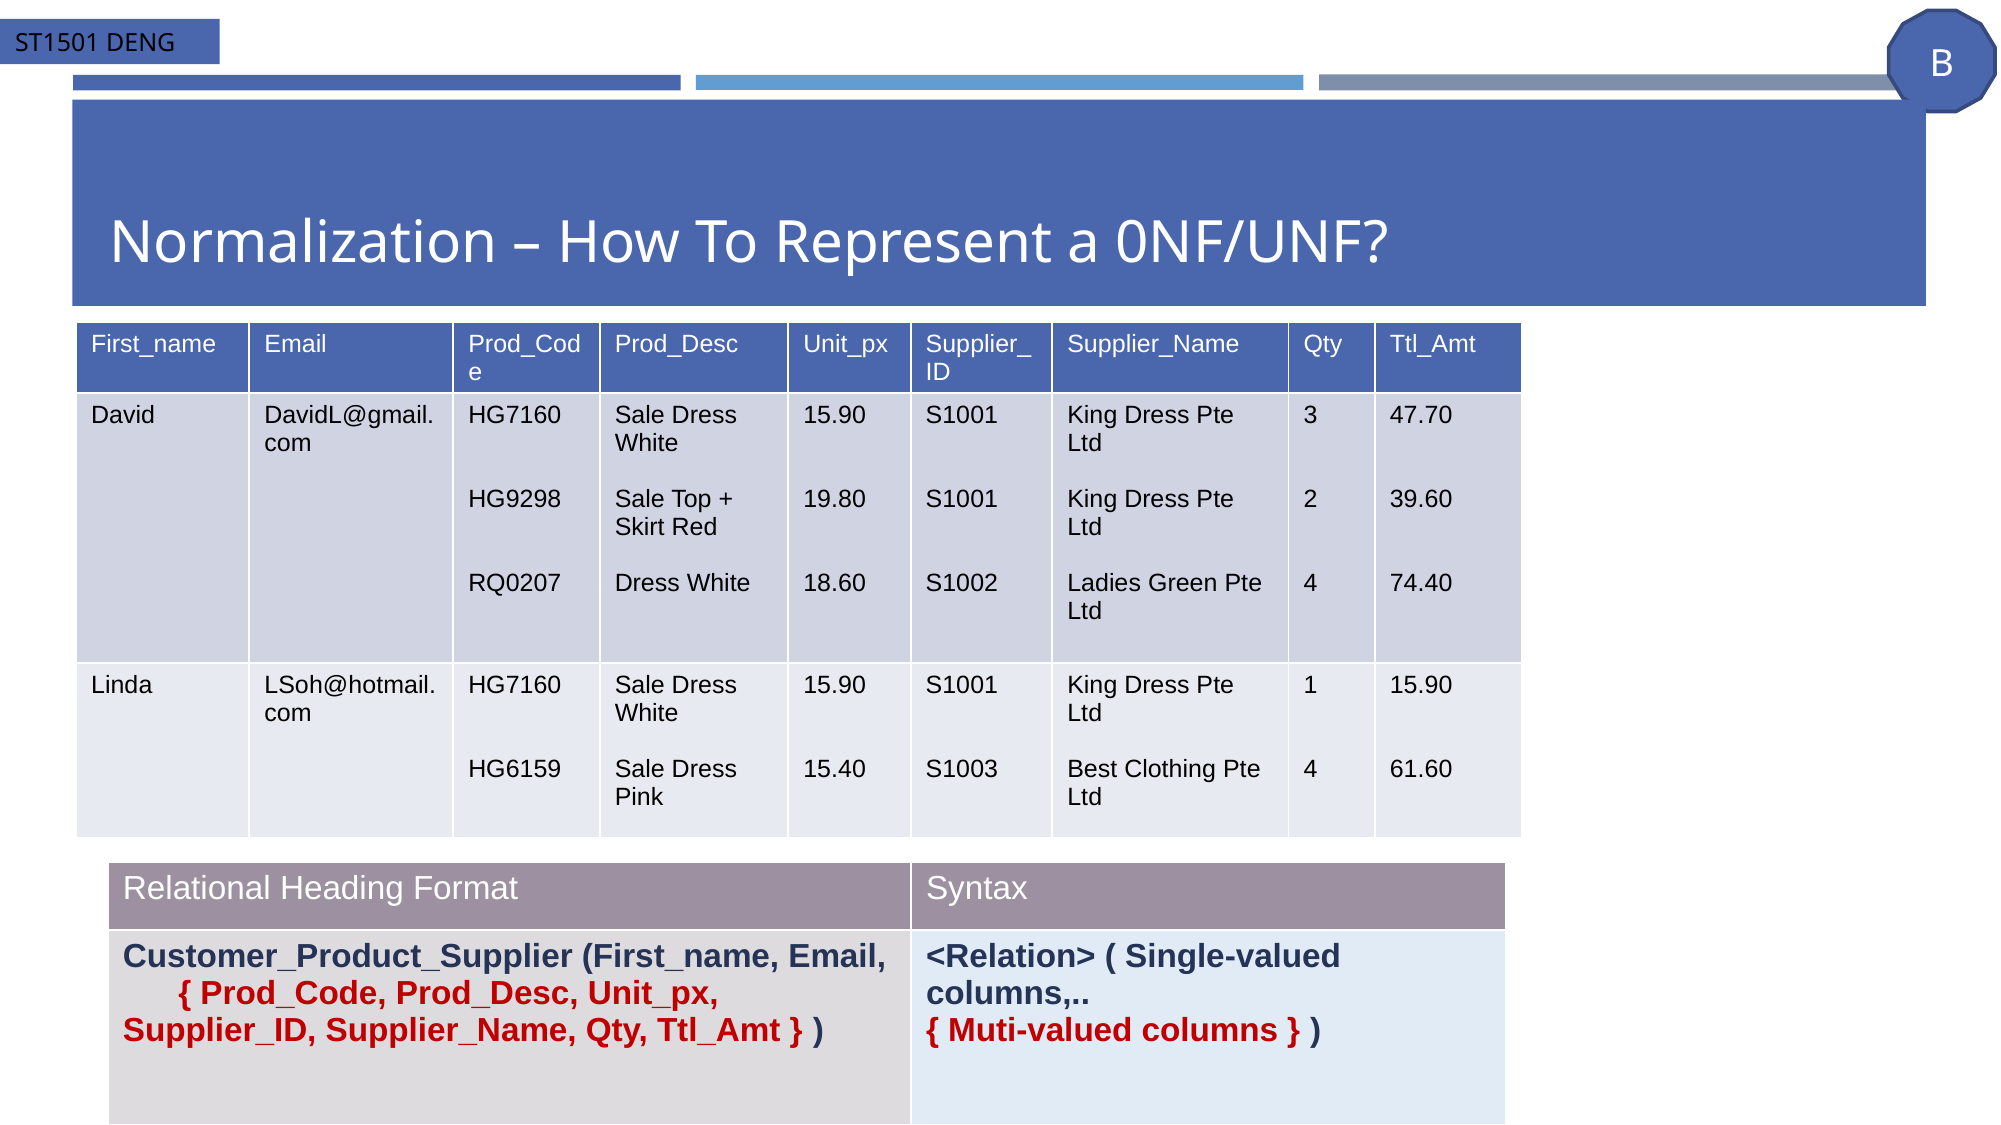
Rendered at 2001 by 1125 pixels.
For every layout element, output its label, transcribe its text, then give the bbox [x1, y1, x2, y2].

table_header Unit_px [789, 323, 910, 392]
table_cell DavidL@gmail.com [250, 394, 452, 662]
table_cell HG7160 HG6159 [454, 664, 599, 837]
title Normalization – How To Represent a 0NF/UNF? [94, 119, 1904, 282]
table_header Email [250, 323, 452, 392]
table_header Syntax [912, 863, 1505, 929]
table_cell LSoh@hotmail.com [250, 664, 452, 837]
table_cell 47.70 39.60 74.40 [1376, 394, 1521, 662]
table_cell King Dress Pte Ltd King Dress Pte Ltd Ladies Green Pte Ltd [1053, 394, 1288, 662]
table_cell 3 2 4 [1289, 394, 1374, 662]
table_header Supplier_Name [1053, 323, 1288, 392]
table_cell Linda [77, 664, 248, 837]
table_cell Customer_Product_Supplier (First_name, Email, { Prod_Code, Prod_Desc, Unit_px, Supplier_ID, Supplier_Name, Qty, Ttl_Amt } ) [109, 931, 910, 1124]
table_cell HG7160 HG9298 RQ0207 [454, 394, 599, 662]
table_cell S1001 S1001 S1002 [912, 394, 1051, 662]
table_cell 15.90 61.60 [1376, 664, 1521, 837]
table_cell 15.90 15.40 [789, 664, 910, 837]
table_header Relational Heading Format [109, 863, 910, 929]
table_cell S1001 S1003 [912, 664, 1051, 837]
table_cell Sale Dress White Sale Top + Skirt Red Dress White [601, 394, 787, 662]
table_cell 15.90 19.80 18.60 [789, 394, 910, 662]
table_header Prod_Desc [601, 323, 787, 392]
table_header Qty [1289, 323, 1374, 392]
table_header First_name [77, 323, 248, 392]
table_cell <Relation> ( Single-valued columns,.. { Muti-valued columns } ) [912, 931, 1505, 1124]
table_header Ttl_Amt [1376, 323, 1521, 392]
table_header Supplier_ID [912, 323, 1051, 392]
table_cell David [77, 394, 248, 662]
table_header Prod_Code [454, 323, 599, 392]
table_cell 1 4 [1289, 664, 1374, 837]
table_cell Sale Dress White Sale Dress Pink [601, 664, 787, 837]
table_cell King Dress Pte Ltd Best Clothing Pte Ltd [1053, 664, 1288, 837]
